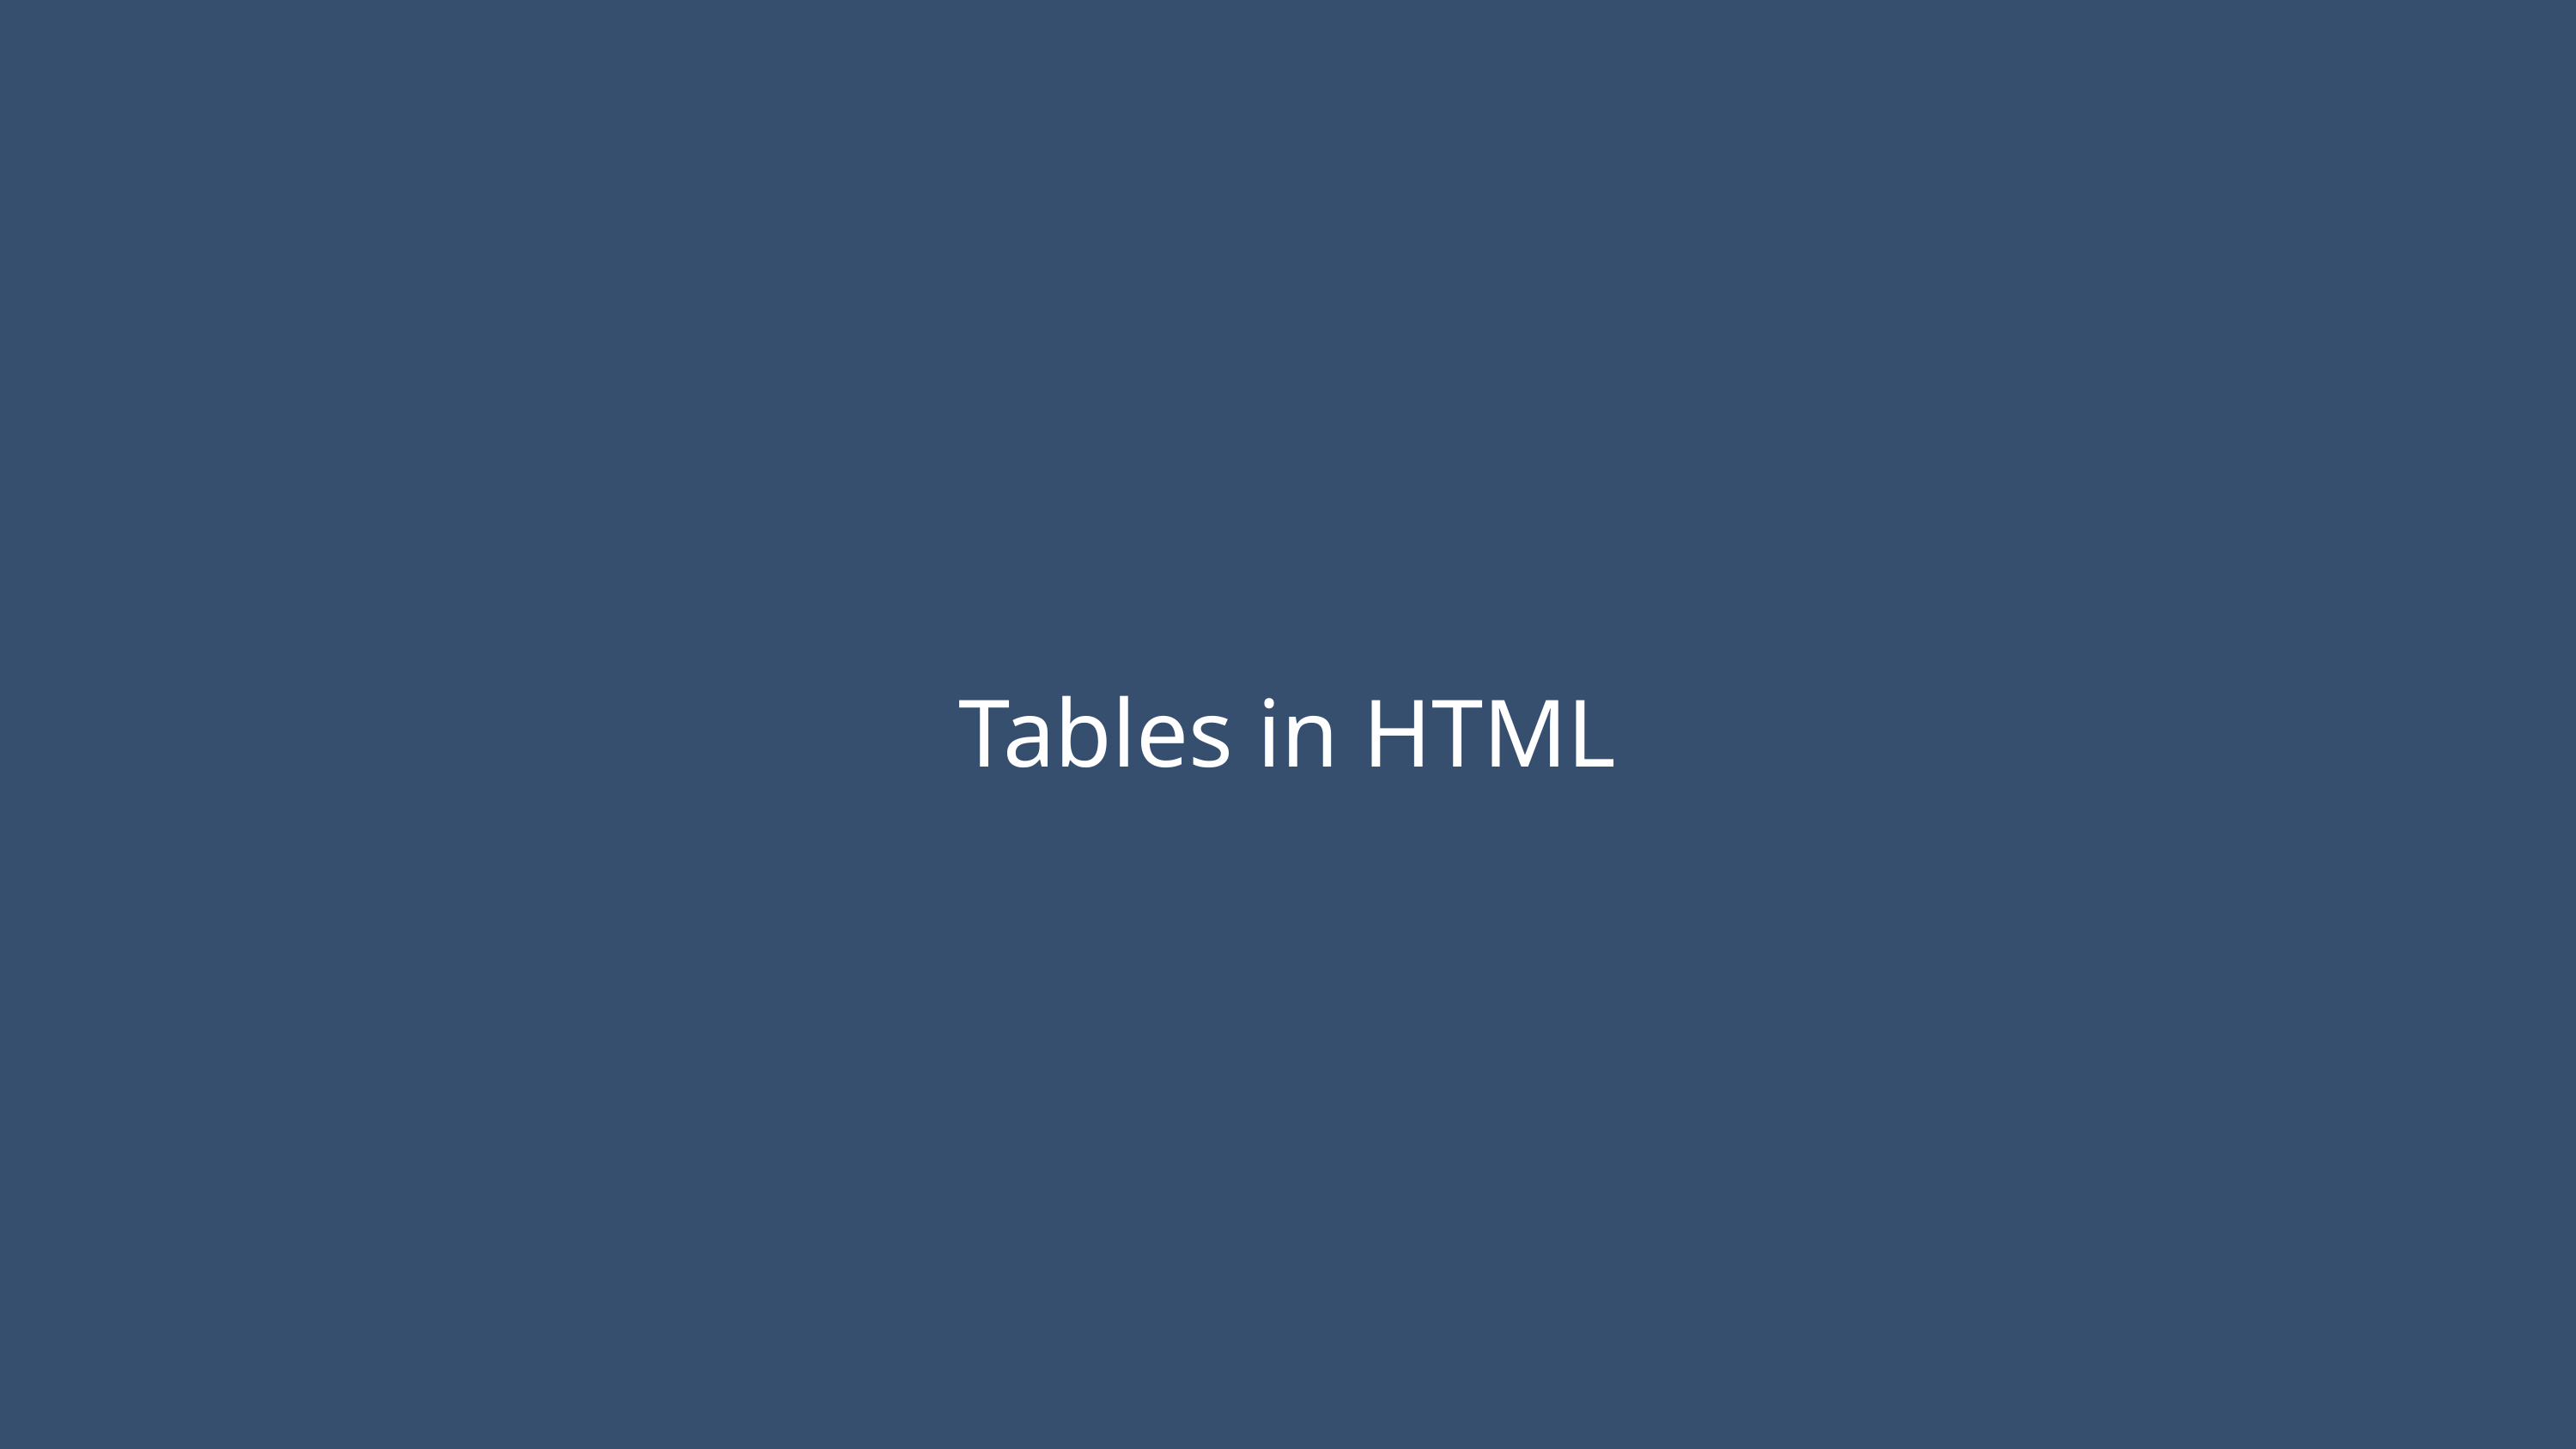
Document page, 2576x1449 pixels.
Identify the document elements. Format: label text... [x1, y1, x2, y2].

text_box Tables in HTML [940, 655, 1636, 785]
